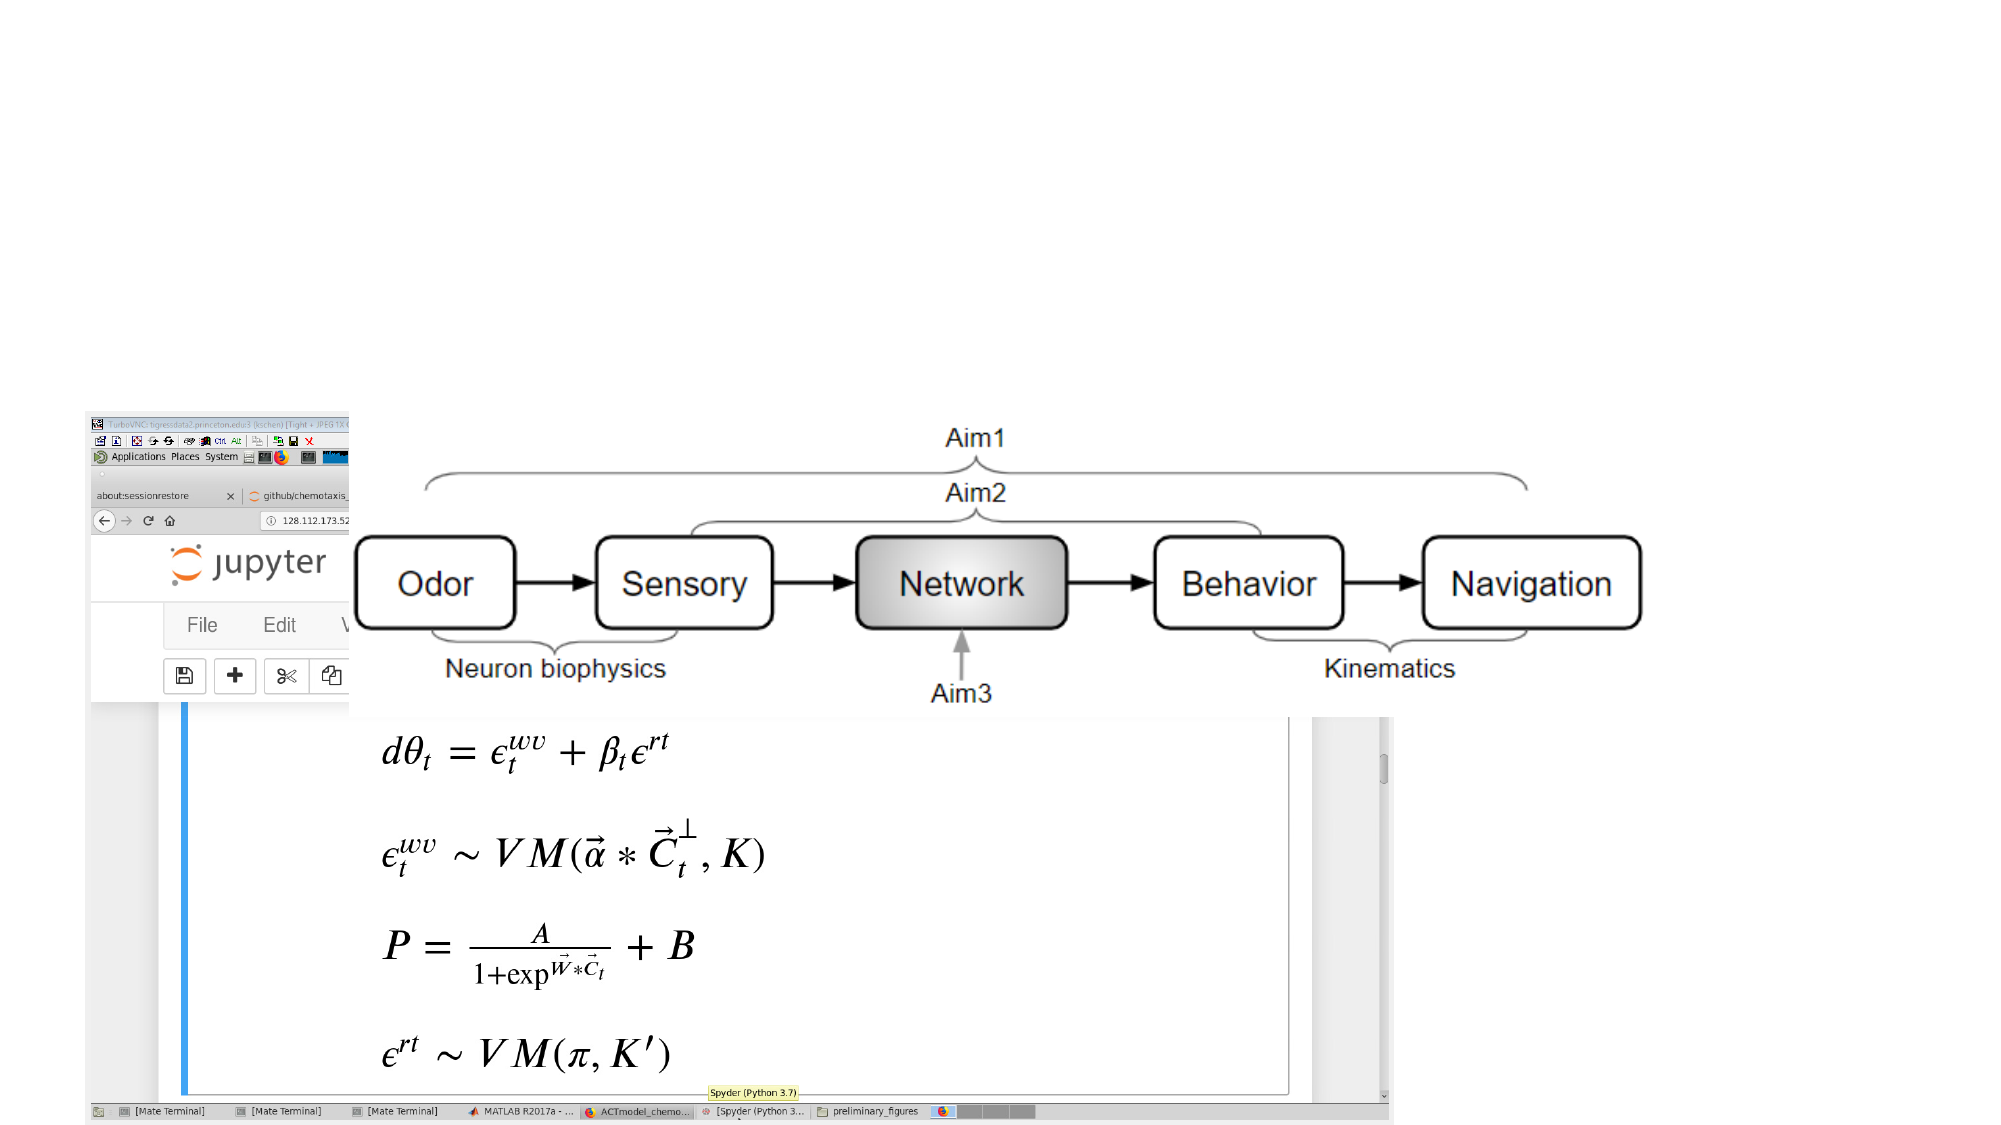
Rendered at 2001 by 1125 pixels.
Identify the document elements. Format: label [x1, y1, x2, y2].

picture [349, 408, 1651, 717]
list [84, 411, 1394, 1125]
